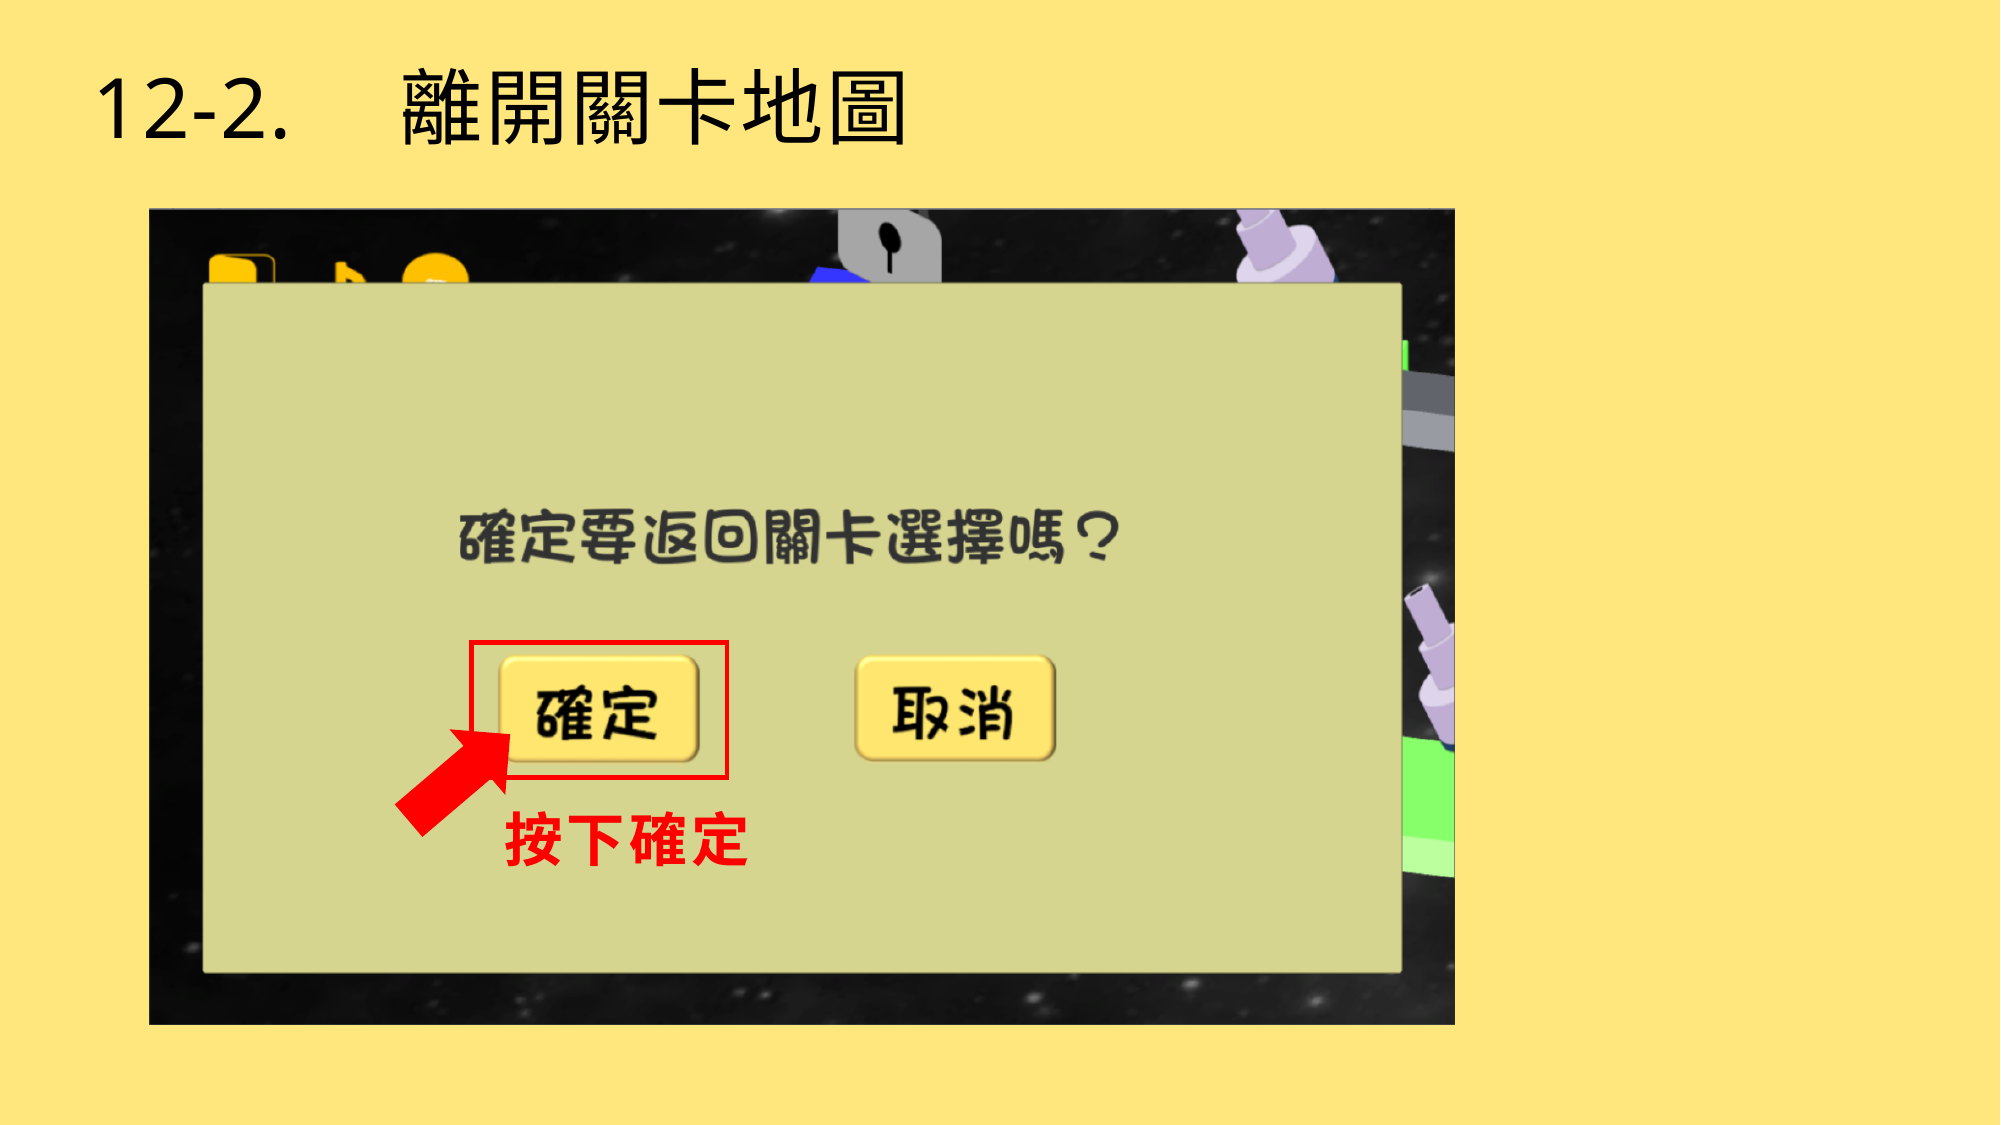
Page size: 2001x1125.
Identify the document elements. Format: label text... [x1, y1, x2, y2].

picture [149, 208, 1455, 1025]
text_box 12-2. 離開關卡地圖 [78, 47, 1878, 163]
